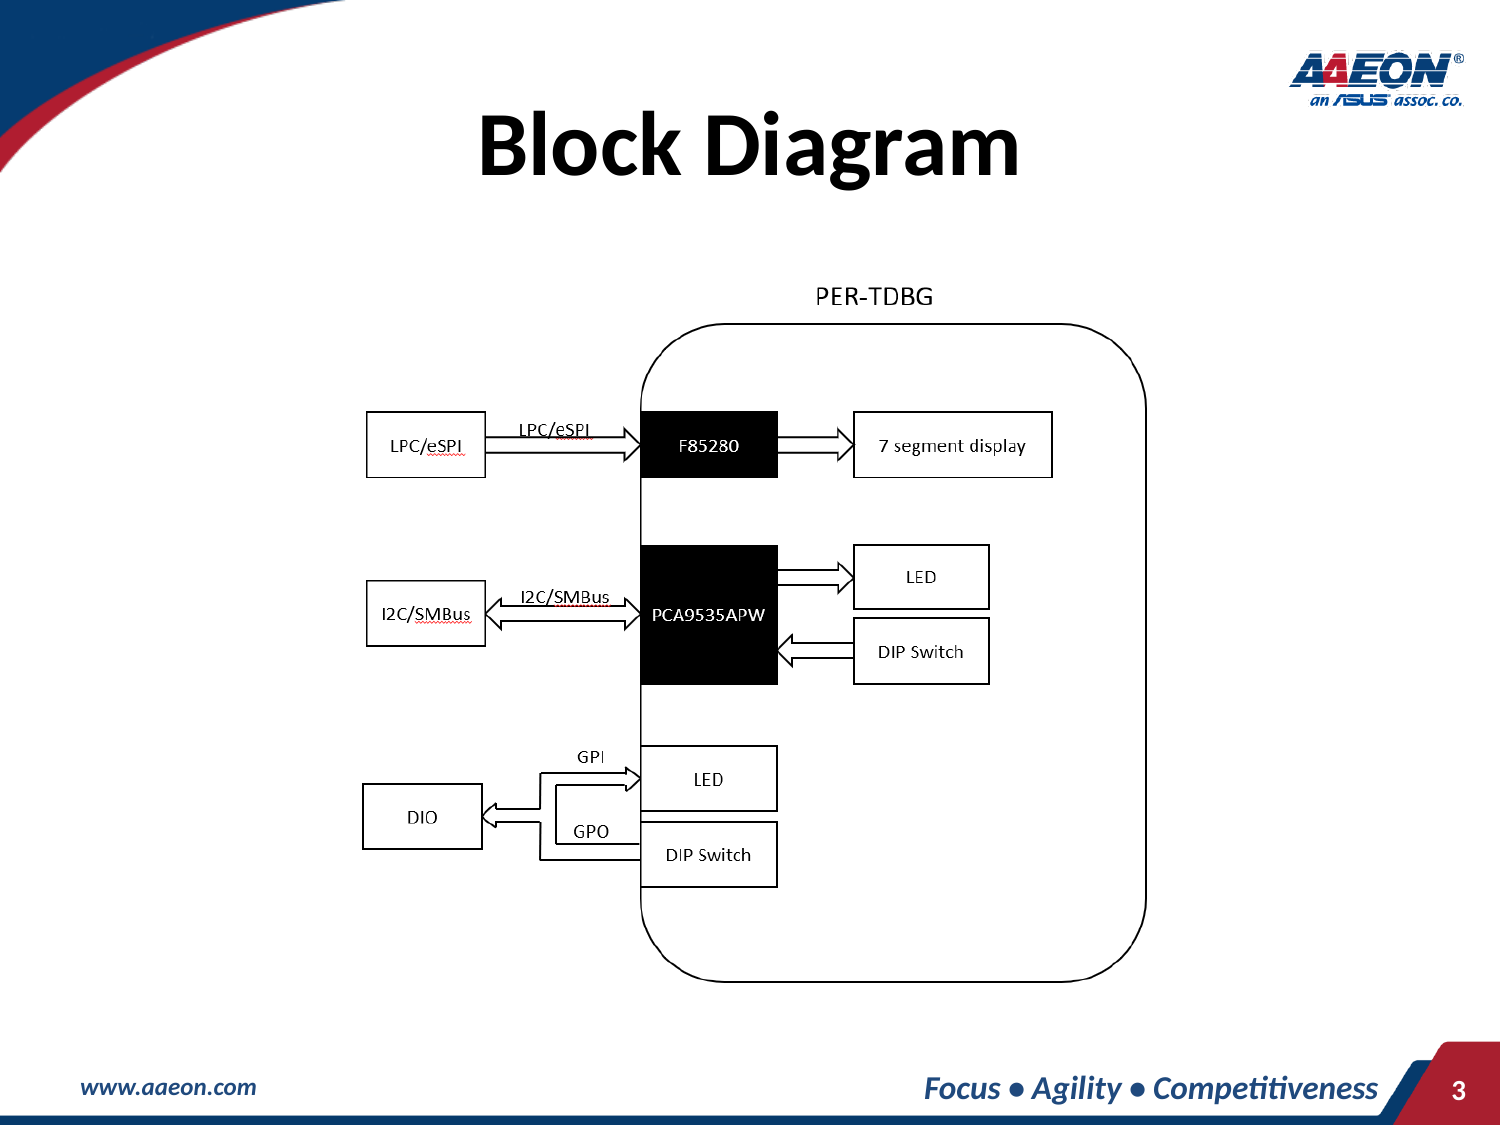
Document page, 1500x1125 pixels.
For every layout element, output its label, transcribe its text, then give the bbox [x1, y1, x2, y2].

title Block Diagram [75, 45, 1425, 233]
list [328, 270, 1172, 998]
footer Focus • Agility • Competitiveness [879, 1058, 1424, 1114]
slide_number 3 [1423, 1058, 1495, 1119]
picture [0, 0, 1500, 1125]
